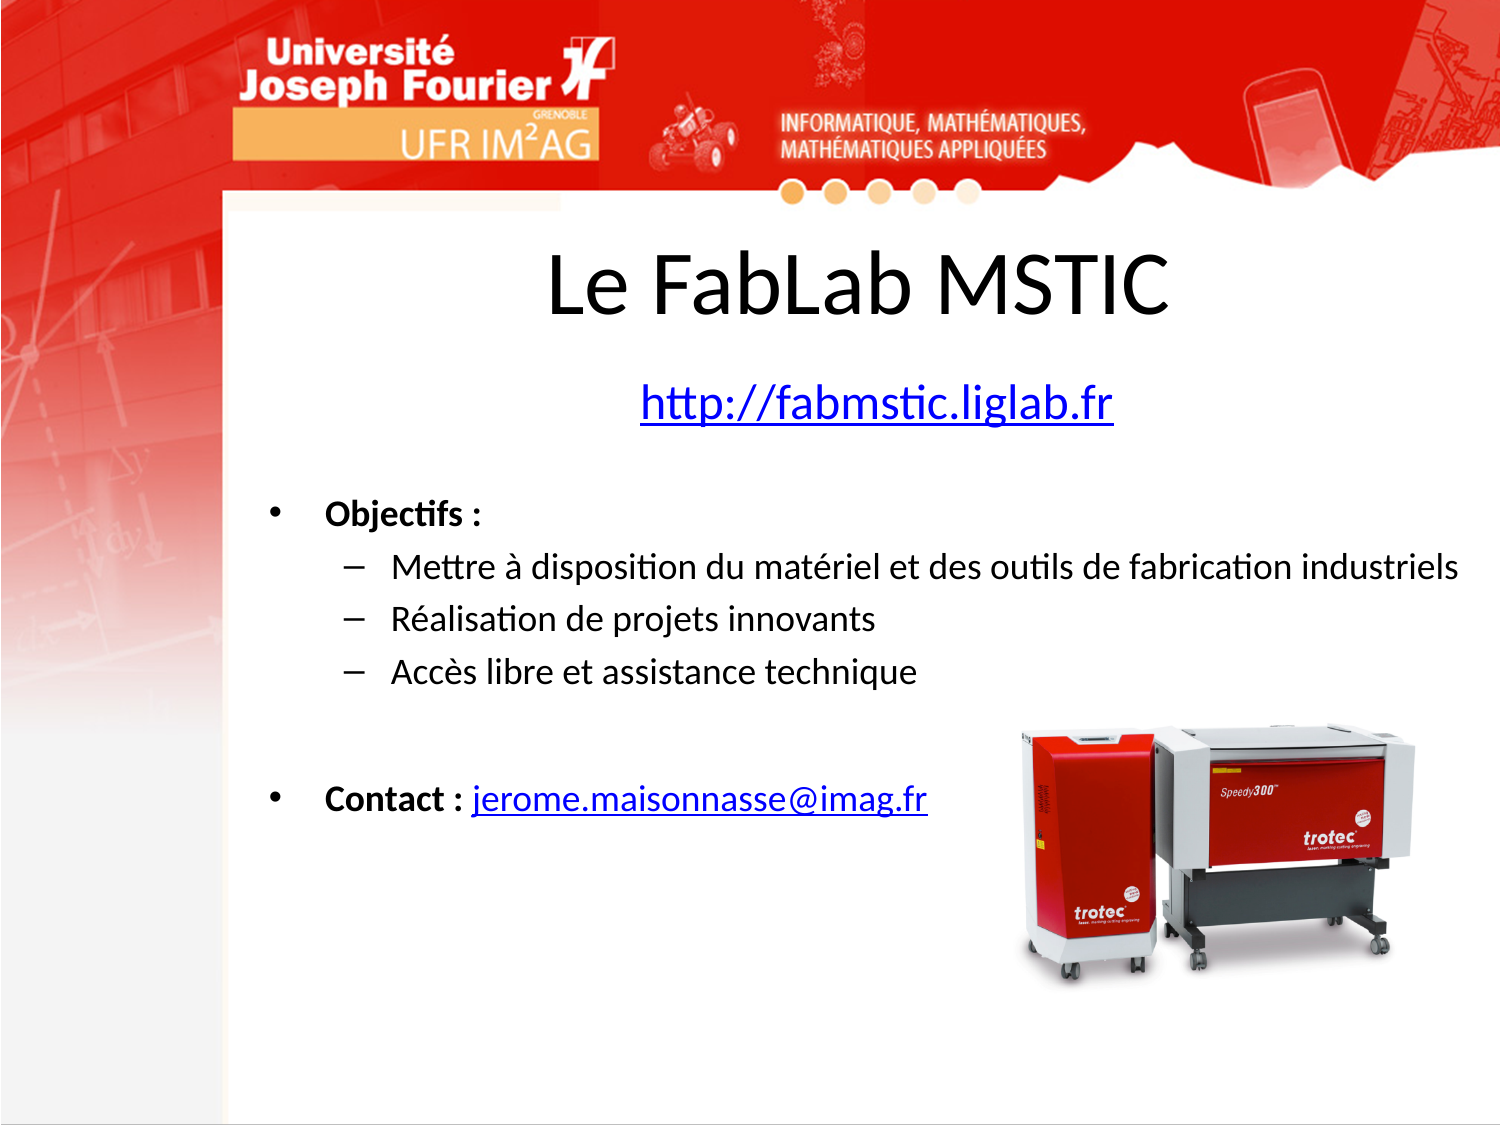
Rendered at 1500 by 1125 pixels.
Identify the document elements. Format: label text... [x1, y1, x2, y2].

picture [0, 0, 1500, 1125]
title Le FabLab MSTIC [218, 184, 1500, 372]
picture [962, 656, 1474, 1046]
list http://fabmstic.liglab.fr Objectifs : Mettre à disposition du matériel et des outils de fabrication industriels Réalisation de projets innovants Accès libre et assistance technique Contact : jerome.maisonnasse@imag.fr [253, 361, 1500, 1105]
